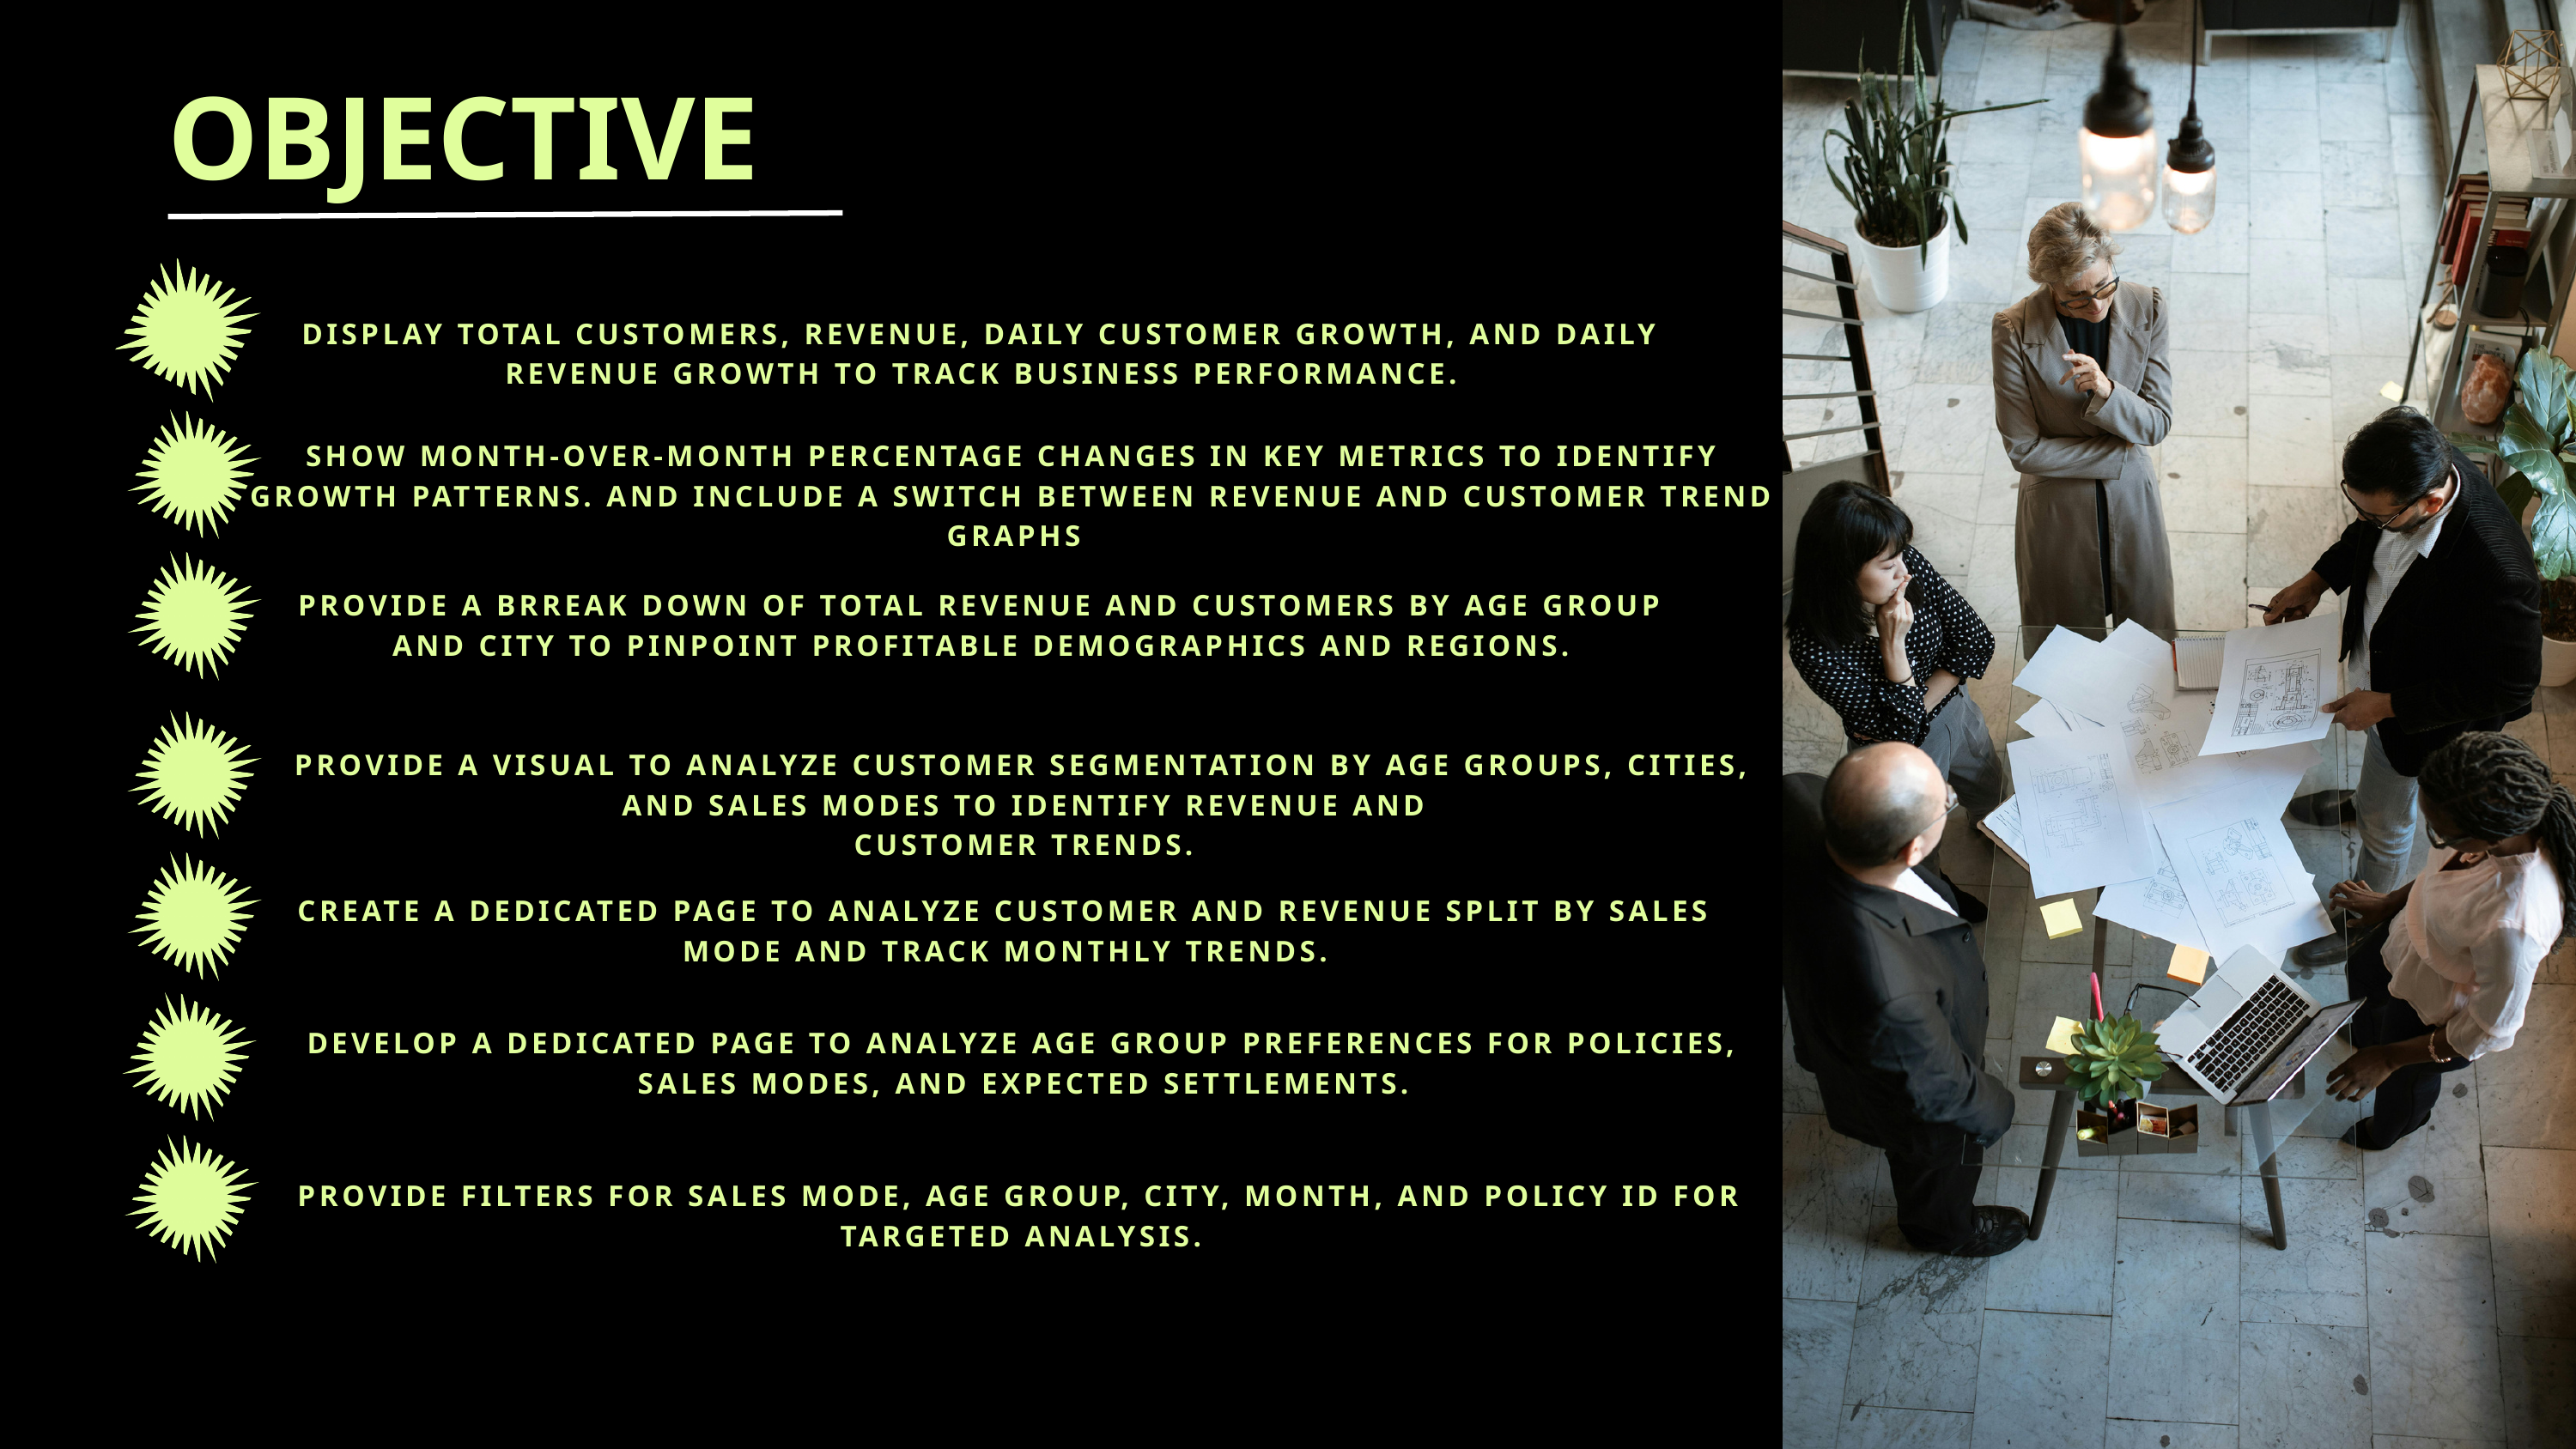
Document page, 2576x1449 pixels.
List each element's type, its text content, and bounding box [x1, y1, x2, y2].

text_box CREATE A DEDICATED PAGE TO ANALYZE CUSTOMER AND REVENUE SPLIT BY SALES MODE AND TRACK MONTHLY TRENDS. [262, 887, 1749, 1008]
text_box PROVIDE A BRREAK DOWN OF TOTAL REVENUE AND CUSTOMERS BY AGE GROUP AND CITY TO PINPOINT PROFITABLE DEMOGRAPHICS AND REGIONS. [262, 581, 1702, 663]
text_box [124, 545, 262, 687]
text_box [121, 1128, 262, 1270]
text_box SHOW MONTH-OVER-MONTH PERCENTAGE CHANGES IN KEY METRICS TO IDENTIFY GROWTH PATTERNS. AND INCLUDE A SWITCH BETWEEN REVENUE AND CUSTOMER TREND GRAPHS [238, 432, 1789, 592]
text_box DISPLAY TOTAL CUSTOMERS, REVENUE, DAILY CUSTOMER GROWTH, AND DAILY REVENUE GROWTH TO TRACK BUSINESS PERFORMANCE. [258, 310, 1705, 391]
text_box [1783, 0, 2576, 1449]
text_box [124, 846, 262, 987]
text_box [118, 986, 260, 1129]
text_box OBJECTIVE [167, 76, 843, 203]
text_box [124, 704, 258, 846]
text_box PROVIDE A VISUAL TO ANALYZE CUSTOMER SEGMENTATION BY AGE GROUPS, CITIES, AND SALES MODES TO IDENTIFY REVENUE AND CUSTOMER TRENDS. [258, 741, 1789, 862]
text_box PROVIDE FILTERS FOR SALES MODE, AGE GROUP, CITY, MONTH, AND POLICY ID FOR TARGETED ANALYSIS. [262, 1172, 1780, 1293]
text_box DEVELOP A DEDICATED PAGE TO ANALYZE AGE GROUP PREFERENCES FOR POLICIES, SALES MODES, AND EXPECTED SETTLEMENTS. [264, 1019, 1783, 1140]
text_box [124, 403, 238, 546]
text_box [113, 252, 265, 404]
